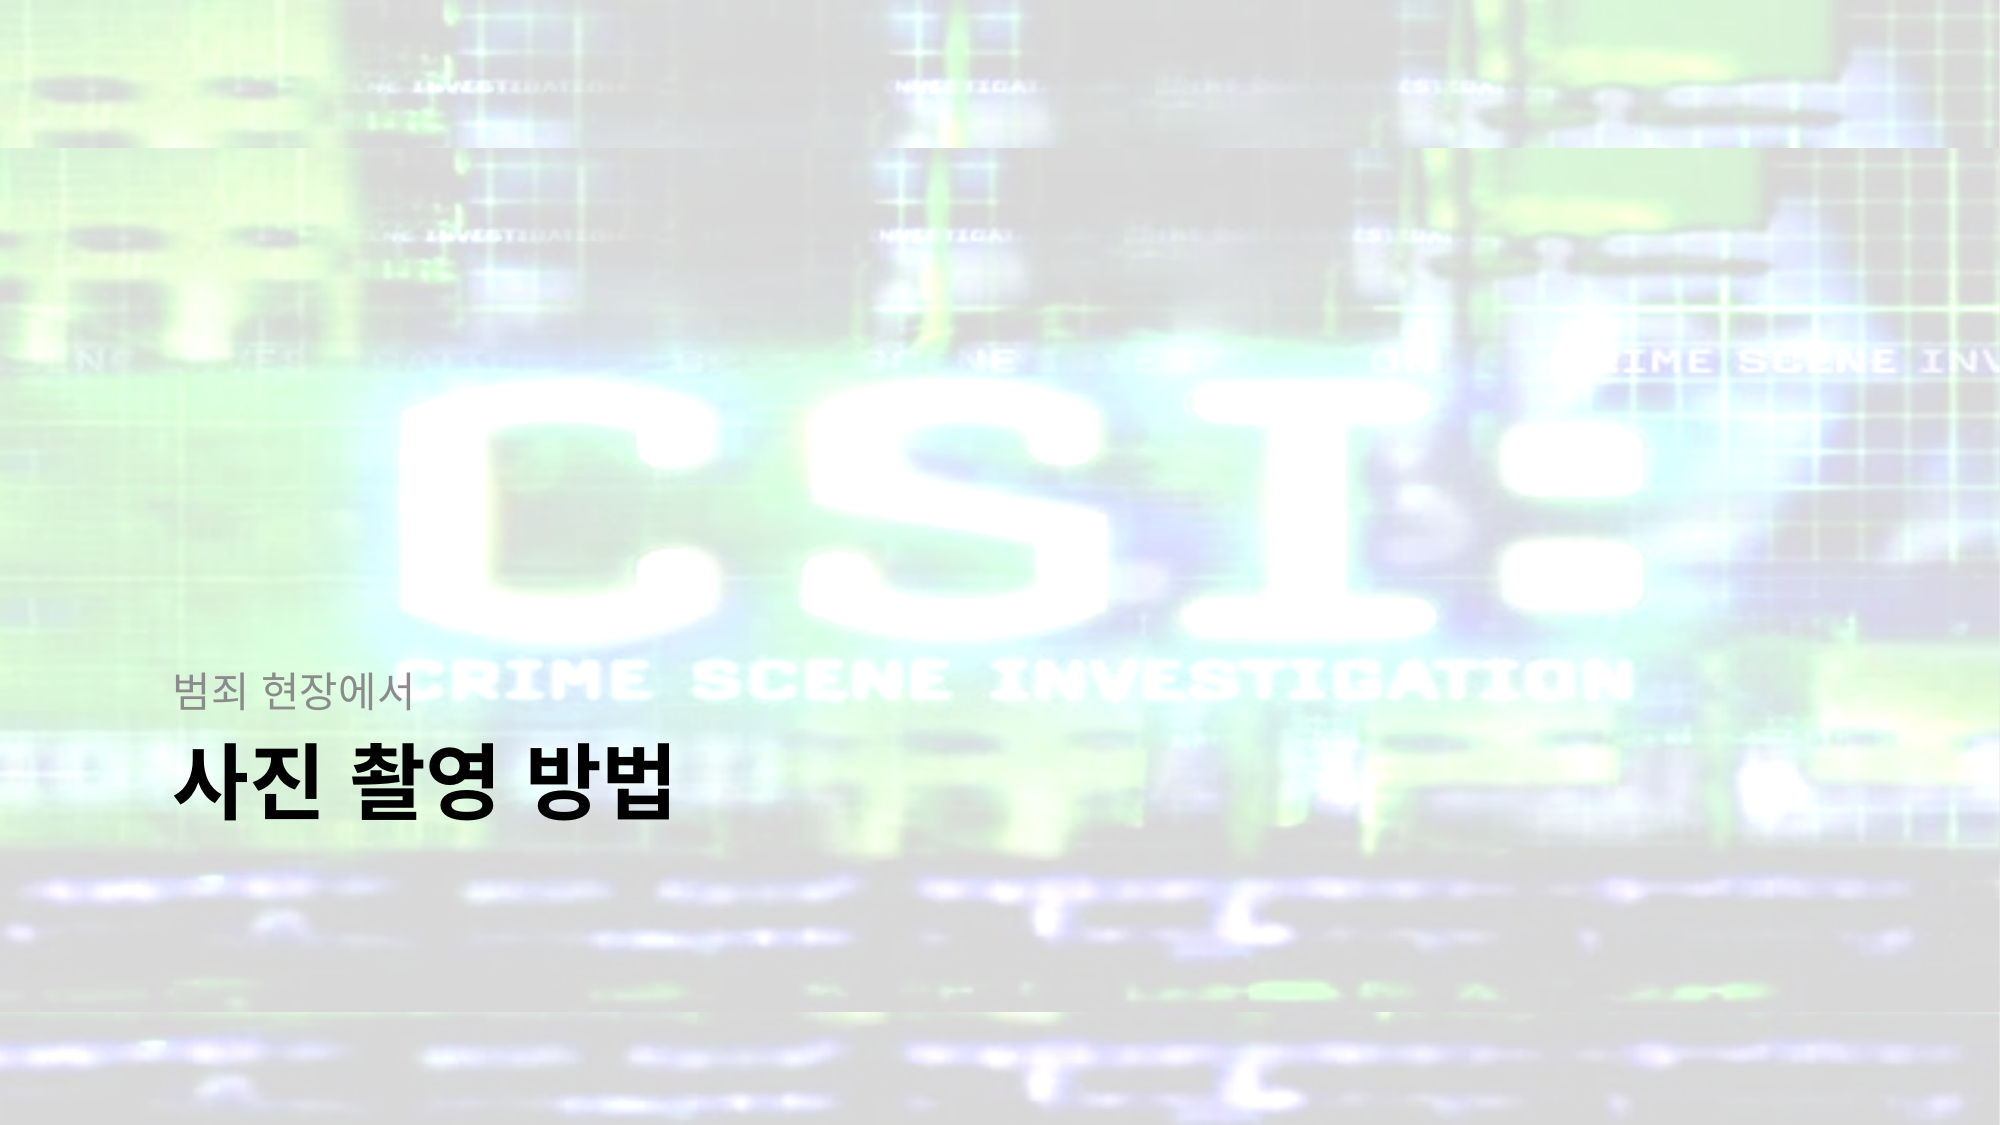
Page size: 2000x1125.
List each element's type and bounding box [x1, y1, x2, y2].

text_box [0, 0, 2000, 1125]
